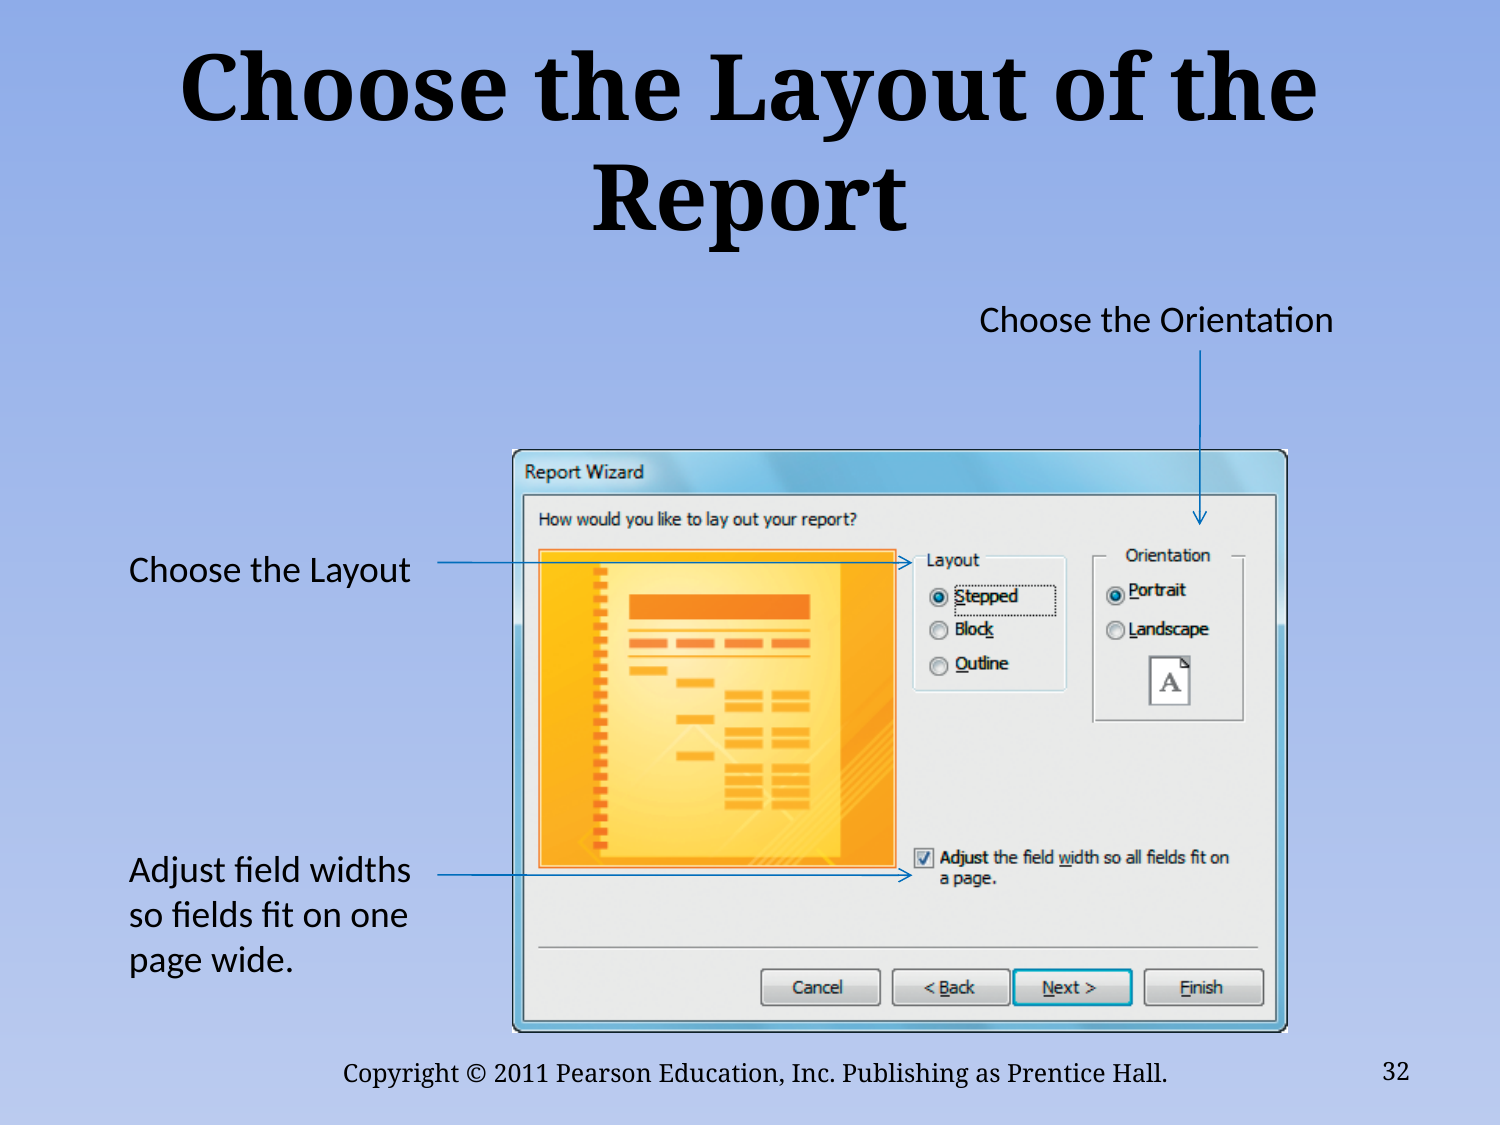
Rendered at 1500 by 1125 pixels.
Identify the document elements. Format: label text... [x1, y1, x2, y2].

title Choose the Layout of the Report [74, 44, 1426, 233]
footer Copyright © 2011 Pearson Education, Inc. Publishing as Prentice Hall. [312, 1042, 1213, 1103]
text_box Adjust field widths so fields fit on one page wide. [114, 837, 427, 988]
text_box Choose the Orientation [964, 287, 1350, 348]
text_box Choose the Layout [114, 537, 427, 598]
slide_number 32 [1312, 1042, 1425, 1103]
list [512, 449, 1288, 1034]
